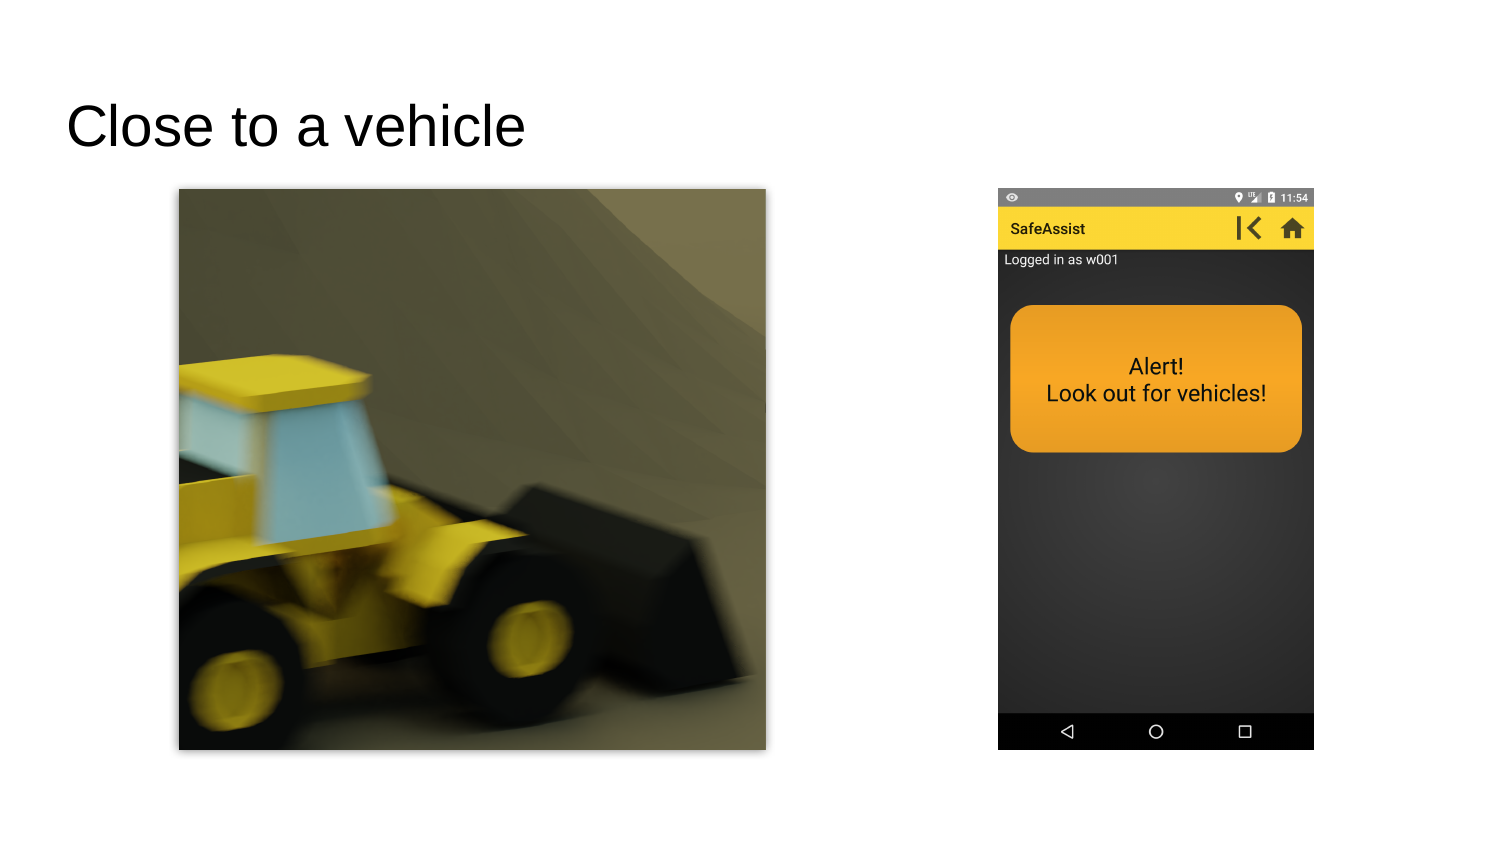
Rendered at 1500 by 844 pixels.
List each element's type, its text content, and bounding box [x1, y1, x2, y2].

picture [178, 188, 766, 750]
title Close to a vehicle [51, 72, 1449, 167]
picture [998, 188, 1315, 750]
